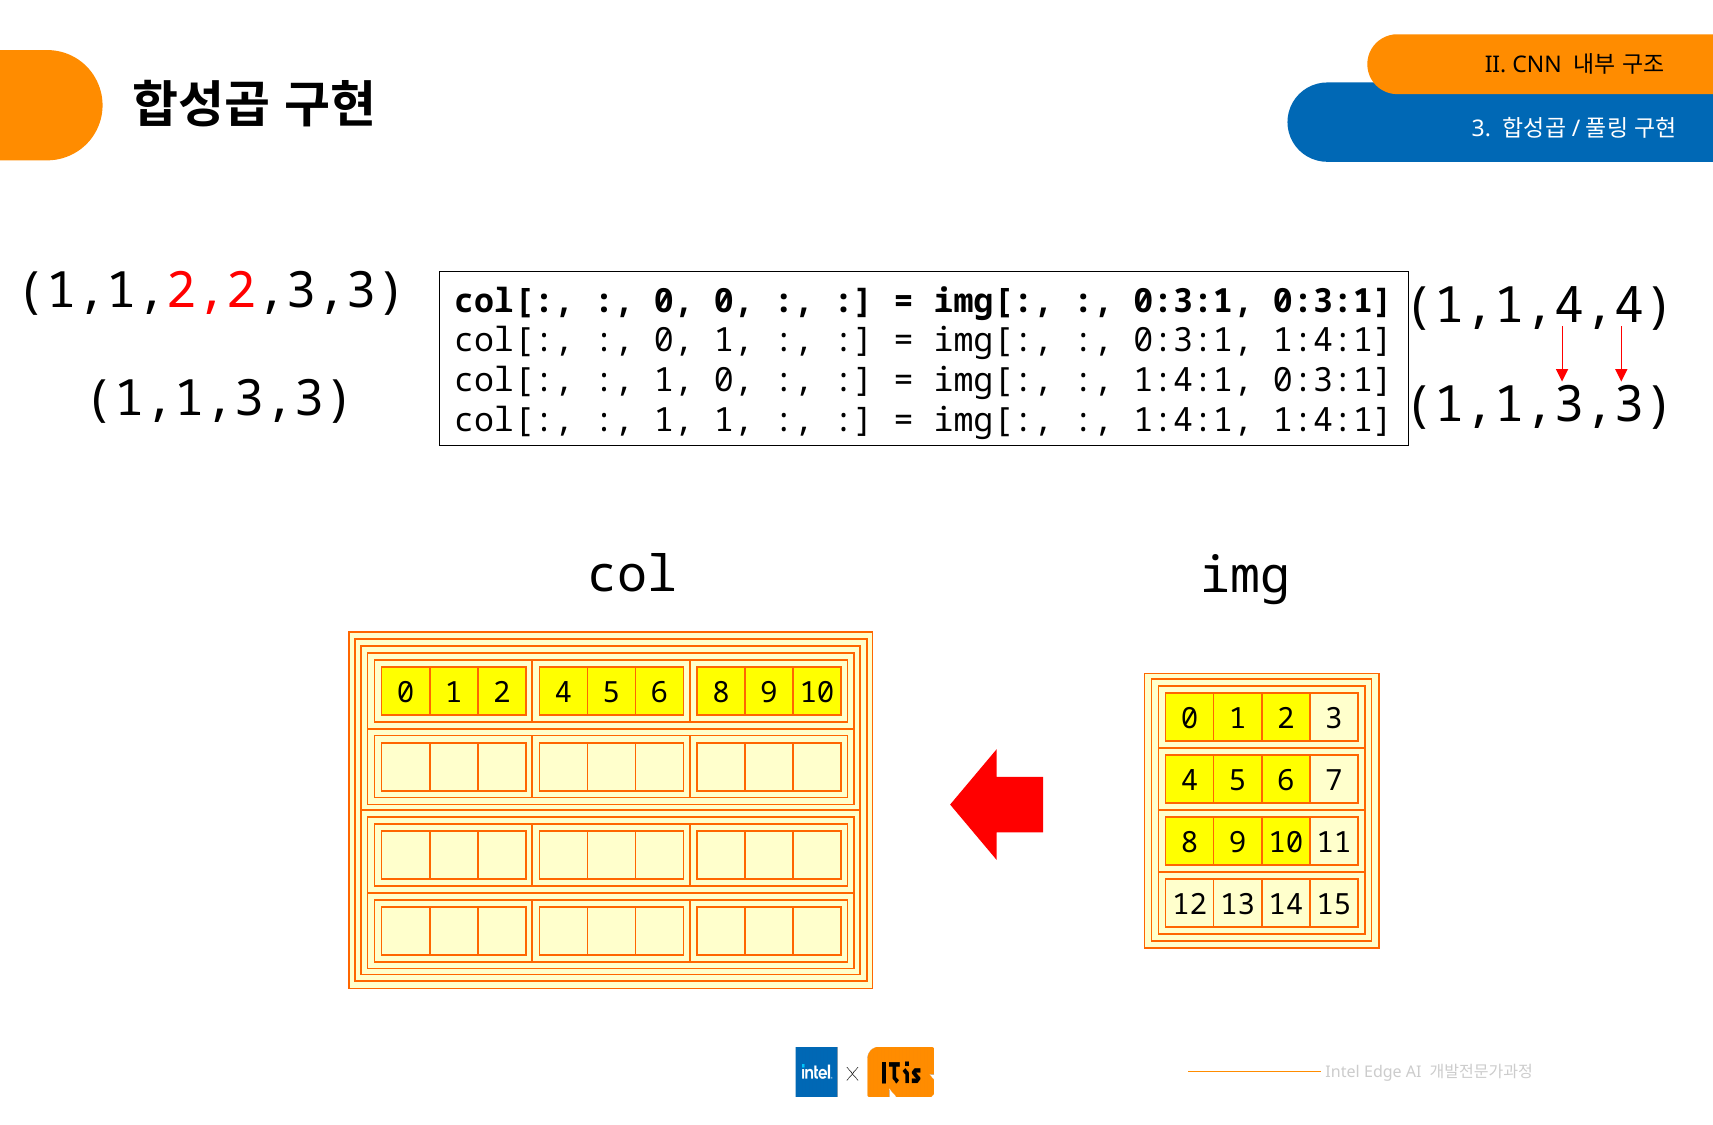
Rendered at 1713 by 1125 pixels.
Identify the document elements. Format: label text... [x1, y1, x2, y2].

text_box [586, 830, 634, 880]
text_box [634, 906, 684, 956]
text_box [1144, 672, 1380, 949]
text_box 5 [1213, 754, 1261, 804]
text_box [792, 830, 842, 880]
text_box [586, 742, 634, 792]
text_box [531, 735, 689, 799]
text_box [1158, 809, 1366, 871]
text_box 2 [1261, 692, 1309, 742]
text_box 3 [1309, 692, 1359, 742]
text_box [538, 830, 586, 880]
text_box [477, 742, 527, 792]
text_box [1158, 871, 1366, 935]
text_box 15 [1309, 878, 1359, 928]
text_box [367, 728, 855, 806]
text_box col[:, :, 0, 0, :, :] = img[:, :, 0:3:1, 0:3:1] col[:, :, 0, 1, :, :] = img[:, :, 0:3:1, 1:4:1] col[:, :, 1, 0, :, :] = img[:, :, 1:4:1, 0:3:1] col[:, :, 1, 1, :, :] = img[:, :, 1:4:1, 1:4:1] [439, 271, 1409, 446]
text_box 3. 합성곱/풀링 구현 [1444, 106, 1693, 149]
text_box 4 [1165, 754, 1213, 804]
text_box [538, 742, 586, 792]
text_box 0 [1165, 692, 1213, 742]
text_box 2 [477, 666, 527, 716]
text_box [367, 816, 855, 892]
text_box [744, 742, 792, 792]
text_box [374, 899, 531, 963]
text_box [381, 830, 429, 880]
text_box [531, 899, 689, 963]
text_box 6 [1261, 754, 1309, 804]
text_box [689, 899, 849, 963]
text_box [354, 638, 868, 982]
text_box [744, 906, 792, 956]
text_box 11 [1309, 816, 1359, 866]
text_box 6 [634, 666, 684, 716]
text_box [634, 742, 684, 792]
text_box [948, 746, 1045, 863]
text_box [367, 652, 855, 728]
text_box [429, 906, 477, 956]
text_box [538, 906, 586, 956]
text_box [360, 809, 861, 975]
text_box [792, 742, 842, 792]
text_box (1,1,2,2,3,3) [1, 250, 422, 326]
text_box 1 [1213, 692, 1261, 742]
text_box 5 [586, 666, 634, 716]
text_box [374, 659, 531, 723]
text_box [348, 631, 874, 989]
text_box [381, 906, 429, 956]
text_box [1151, 678, 1373, 942]
text_box 7 [1309, 754, 1359, 804]
text_box [1158, 685, 1366, 747]
text_box [744, 830, 792, 880]
text_box [429, 742, 477, 792]
text_box 8 [696, 666, 744, 716]
text_box 13 [1213, 878, 1261, 928]
text_box 4 [538, 666, 586, 716]
text_box 12 [1165, 878, 1213, 928]
text_box img [1185, 535, 1305, 611]
text_box [689, 659, 849, 723]
text_box [374, 823, 531, 887]
text_box (1,1,3,3) [1389, 363, 1689, 439]
text_box [696, 830, 744, 880]
text_box [374, 735, 531, 799]
text_box II. CNN 내부 구조 [1456, 42, 1680, 85]
text_box [689, 823, 849, 887]
text_box 10 [792, 666, 842, 716]
text_box [586, 906, 634, 956]
text_box 14 [1261, 878, 1309, 928]
text_box 0 [381, 666, 429, 716]
text_box [367, 892, 855, 970]
text_box 9 [1213, 816, 1261, 866]
text_box col [573, 534, 693, 610]
text_box [360, 645, 861, 809]
text_box 10 [1261, 816, 1309, 866]
title 합성곱 구현 [117, 51, 1167, 162]
text_box [1158, 747, 1366, 809]
text_box [531, 823, 689, 887]
text_box [696, 742, 744, 792]
text_box 8 [1165, 816, 1213, 866]
text_box [531, 659, 689, 723]
text_box [381, 742, 429, 792]
text_box [696, 906, 744, 956]
text_box [477, 906, 527, 956]
text_box [689, 735, 849, 799]
text_box [634, 830, 684, 880]
text_box (1,1,4,4) [1389, 264, 1689, 340]
text_box 9 [744, 666, 792, 716]
text_box (1,1,3,3) [70, 357, 370, 433]
text_box [429, 830, 477, 880]
text_box [11, 13, 778, 80]
text_box 1 [429, 666, 477, 716]
text_box [792, 906, 842, 956]
text_box [477, 830, 527, 880]
